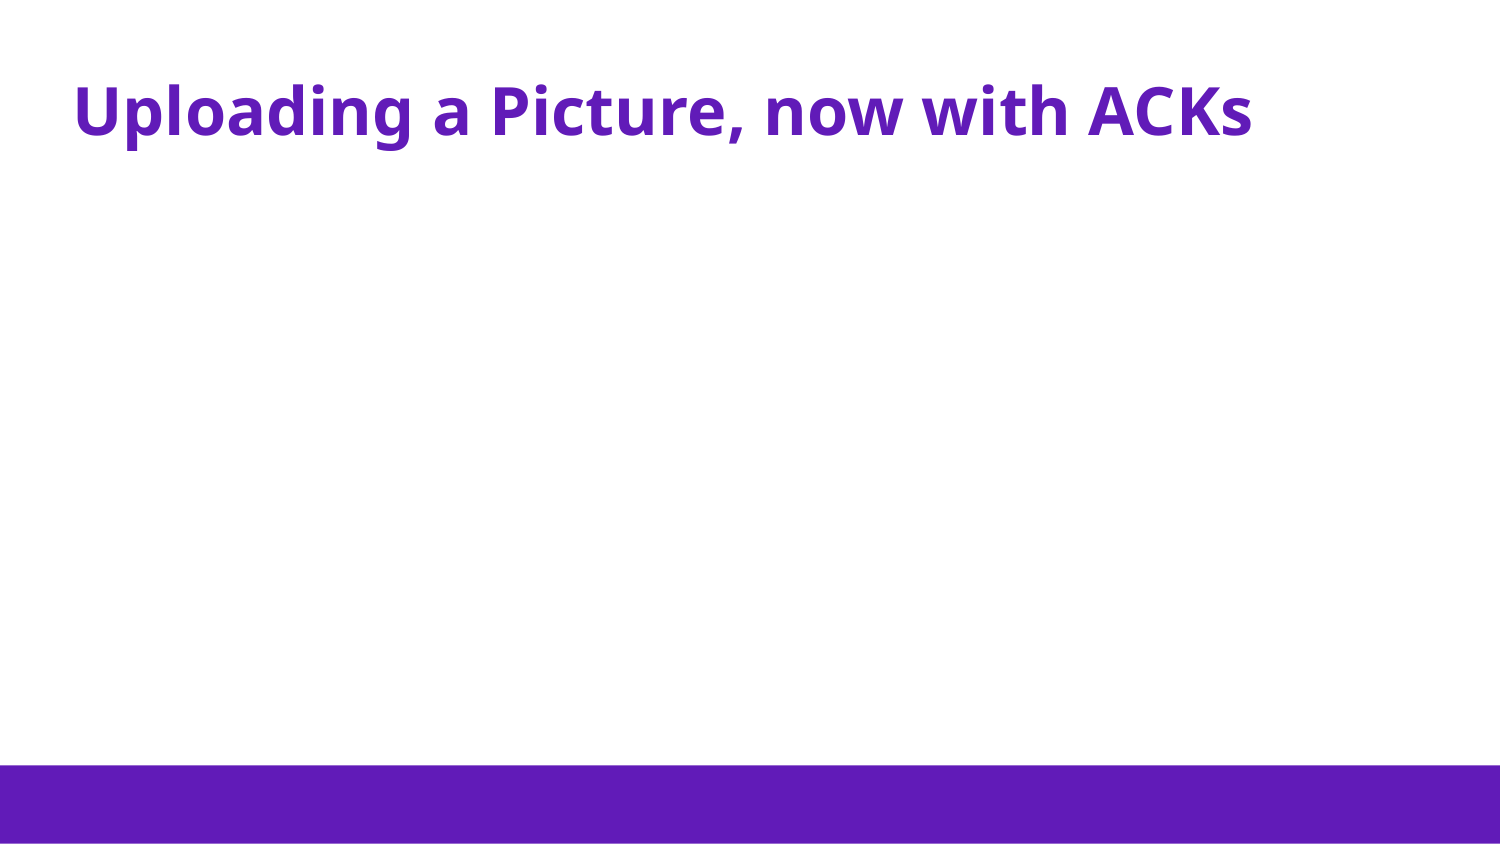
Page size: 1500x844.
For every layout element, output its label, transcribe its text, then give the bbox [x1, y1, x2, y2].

title Uploading a Picture, now with ACKs [57, 54, 1273, 164]
